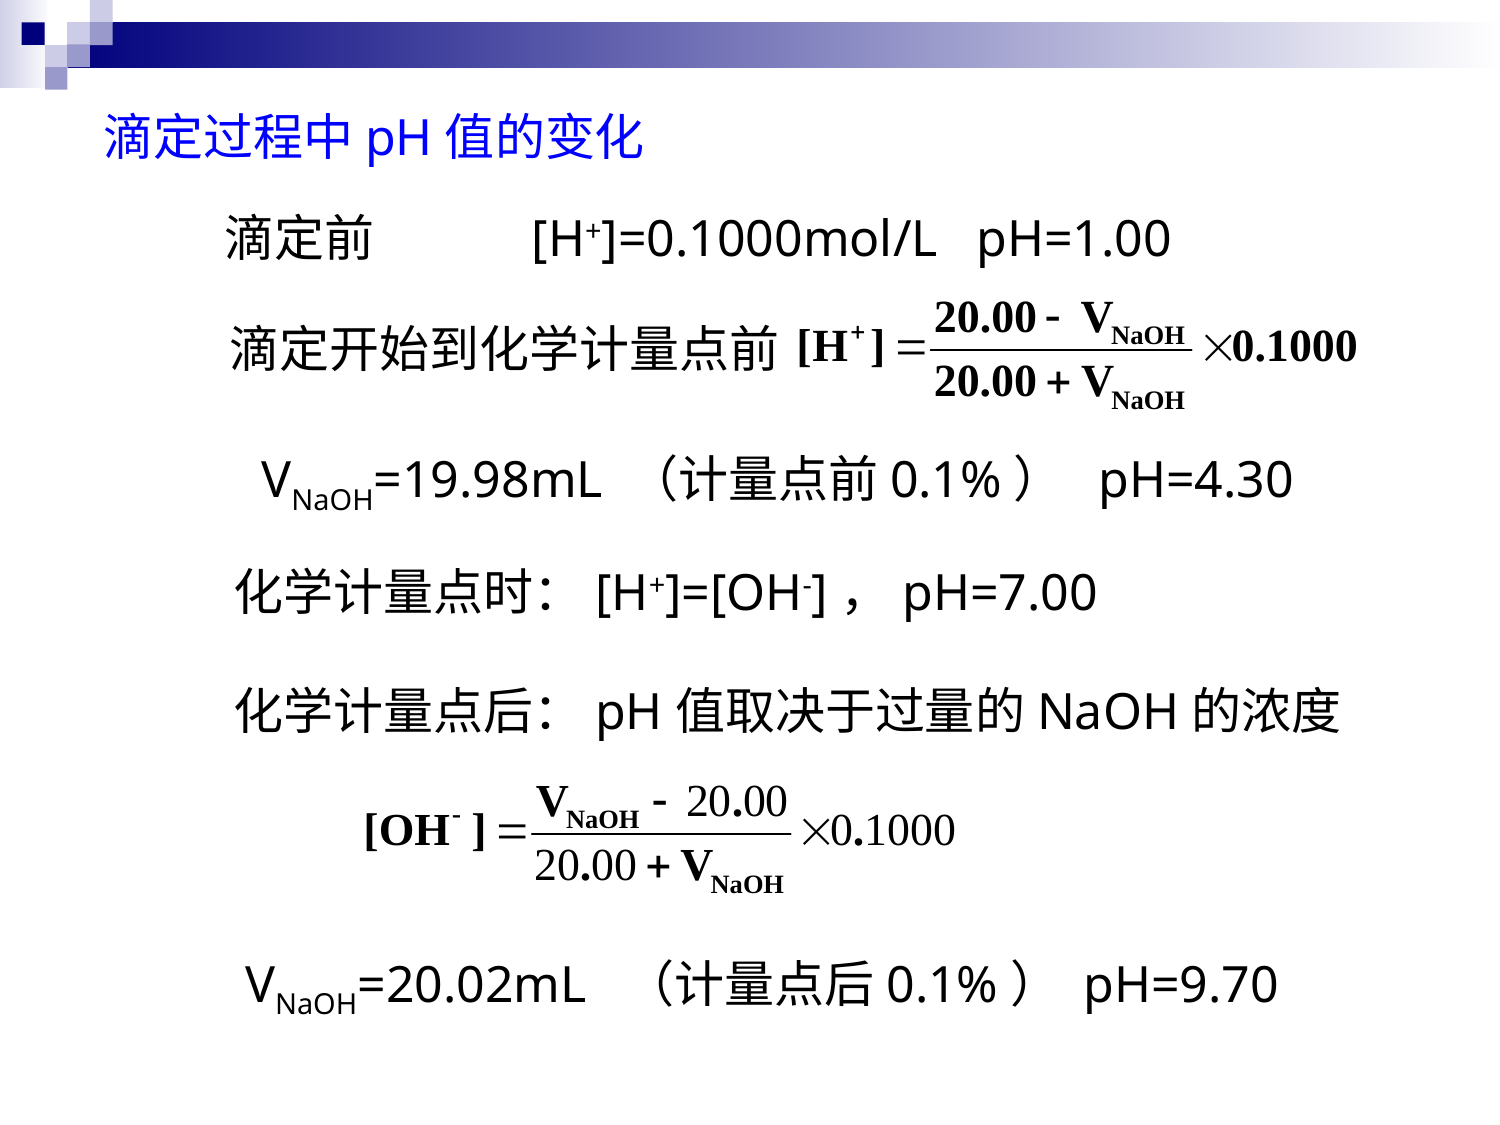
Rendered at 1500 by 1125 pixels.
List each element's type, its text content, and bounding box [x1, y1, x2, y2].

text_box VNaOH=19.98mL （计量点前0.1%） pH=4.30 [246, 423, 1322, 524]
text_box VNaOH=20.02mL （计量点后0.1%） pH=9.70 [230, 928, 1365, 1029]
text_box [792, 288, 1368, 419]
text_box 滴定开始到化学计量点前 [215, 310, 787, 385]
text_box 化学计量点后：pH值取决于过量的NaOH的浓度 [218, 672, 1448, 747]
text_box 化学计量点时：[H+]=[OH-]，pH=7.00 [218, 553, 1235, 629]
text_box 滴定过程中pH值的变化 [88, 97, 691, 173]
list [359, 772, 963, 903]
text_box [H+]=0.1000mol/L pH=1.00 [517, 199, 1200, 274]
text_box 滴定前 [209, 199, 401, 274]
